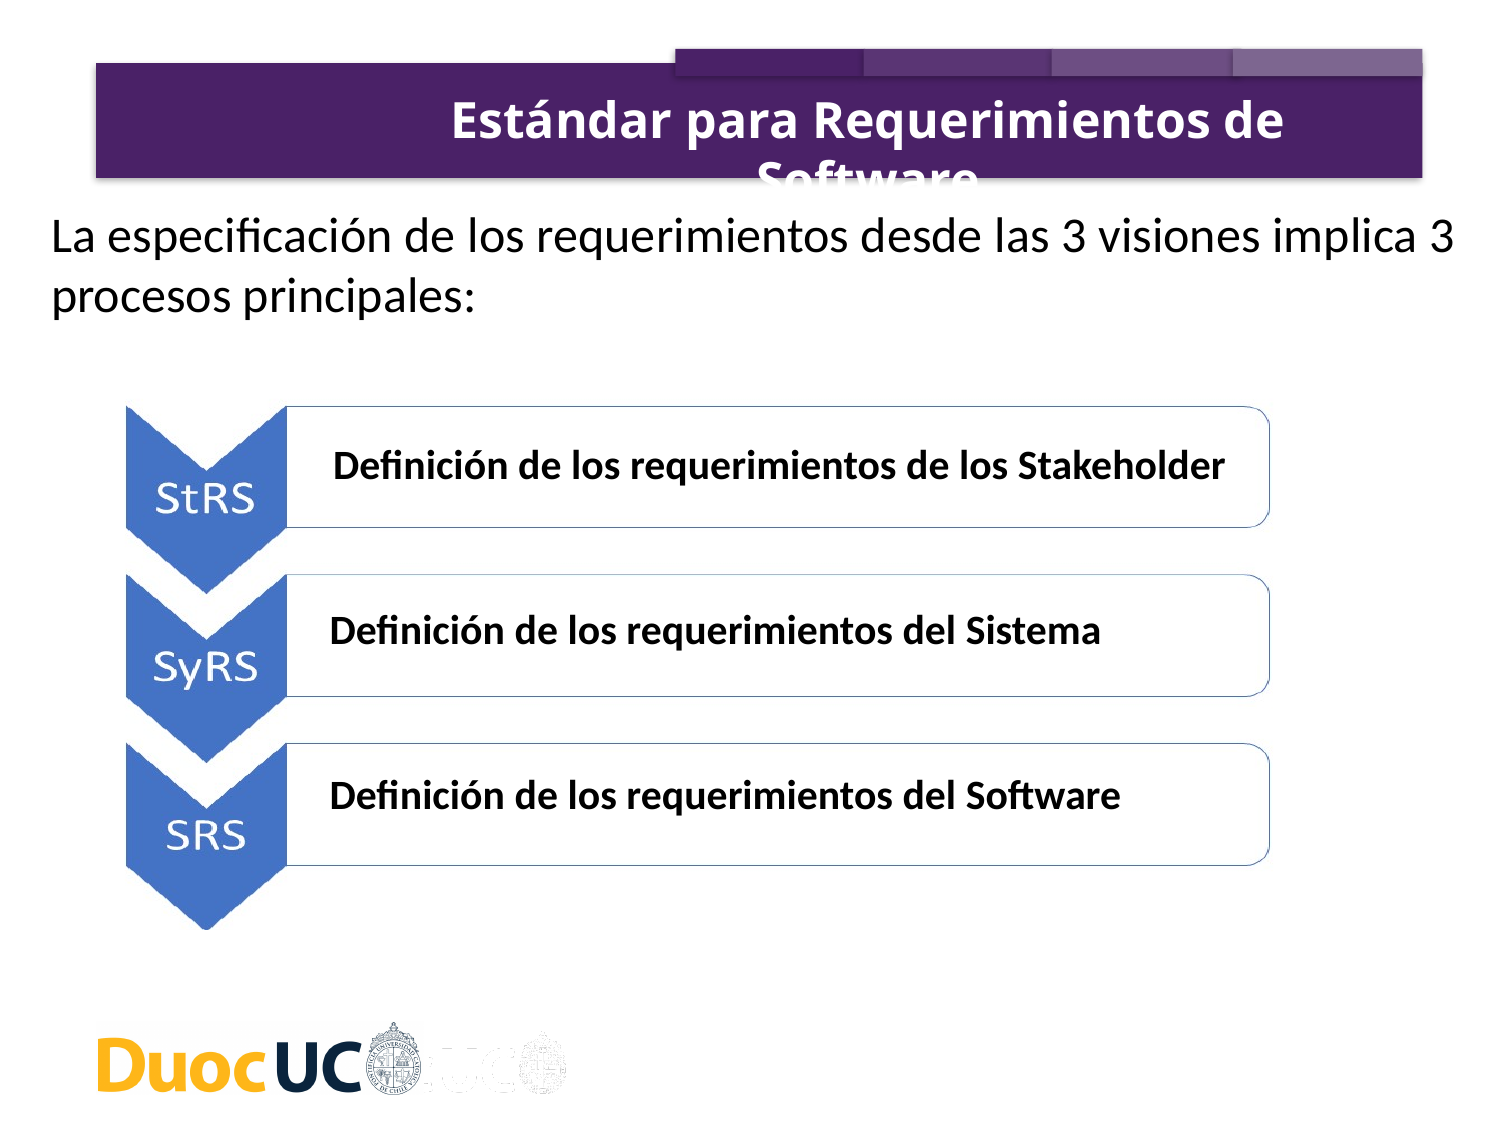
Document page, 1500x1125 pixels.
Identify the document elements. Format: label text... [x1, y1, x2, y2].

picture [96, 1021, 566, 1095]
text_box La especificación de los requerimientos desde las 3 visiones implica 3 procesos principales: [36, 195, 1471, 331]
text_box Estándar para Requerimientos de Software [348, 81, 1388, 217]
picture [0, 386, 1435, 930]
